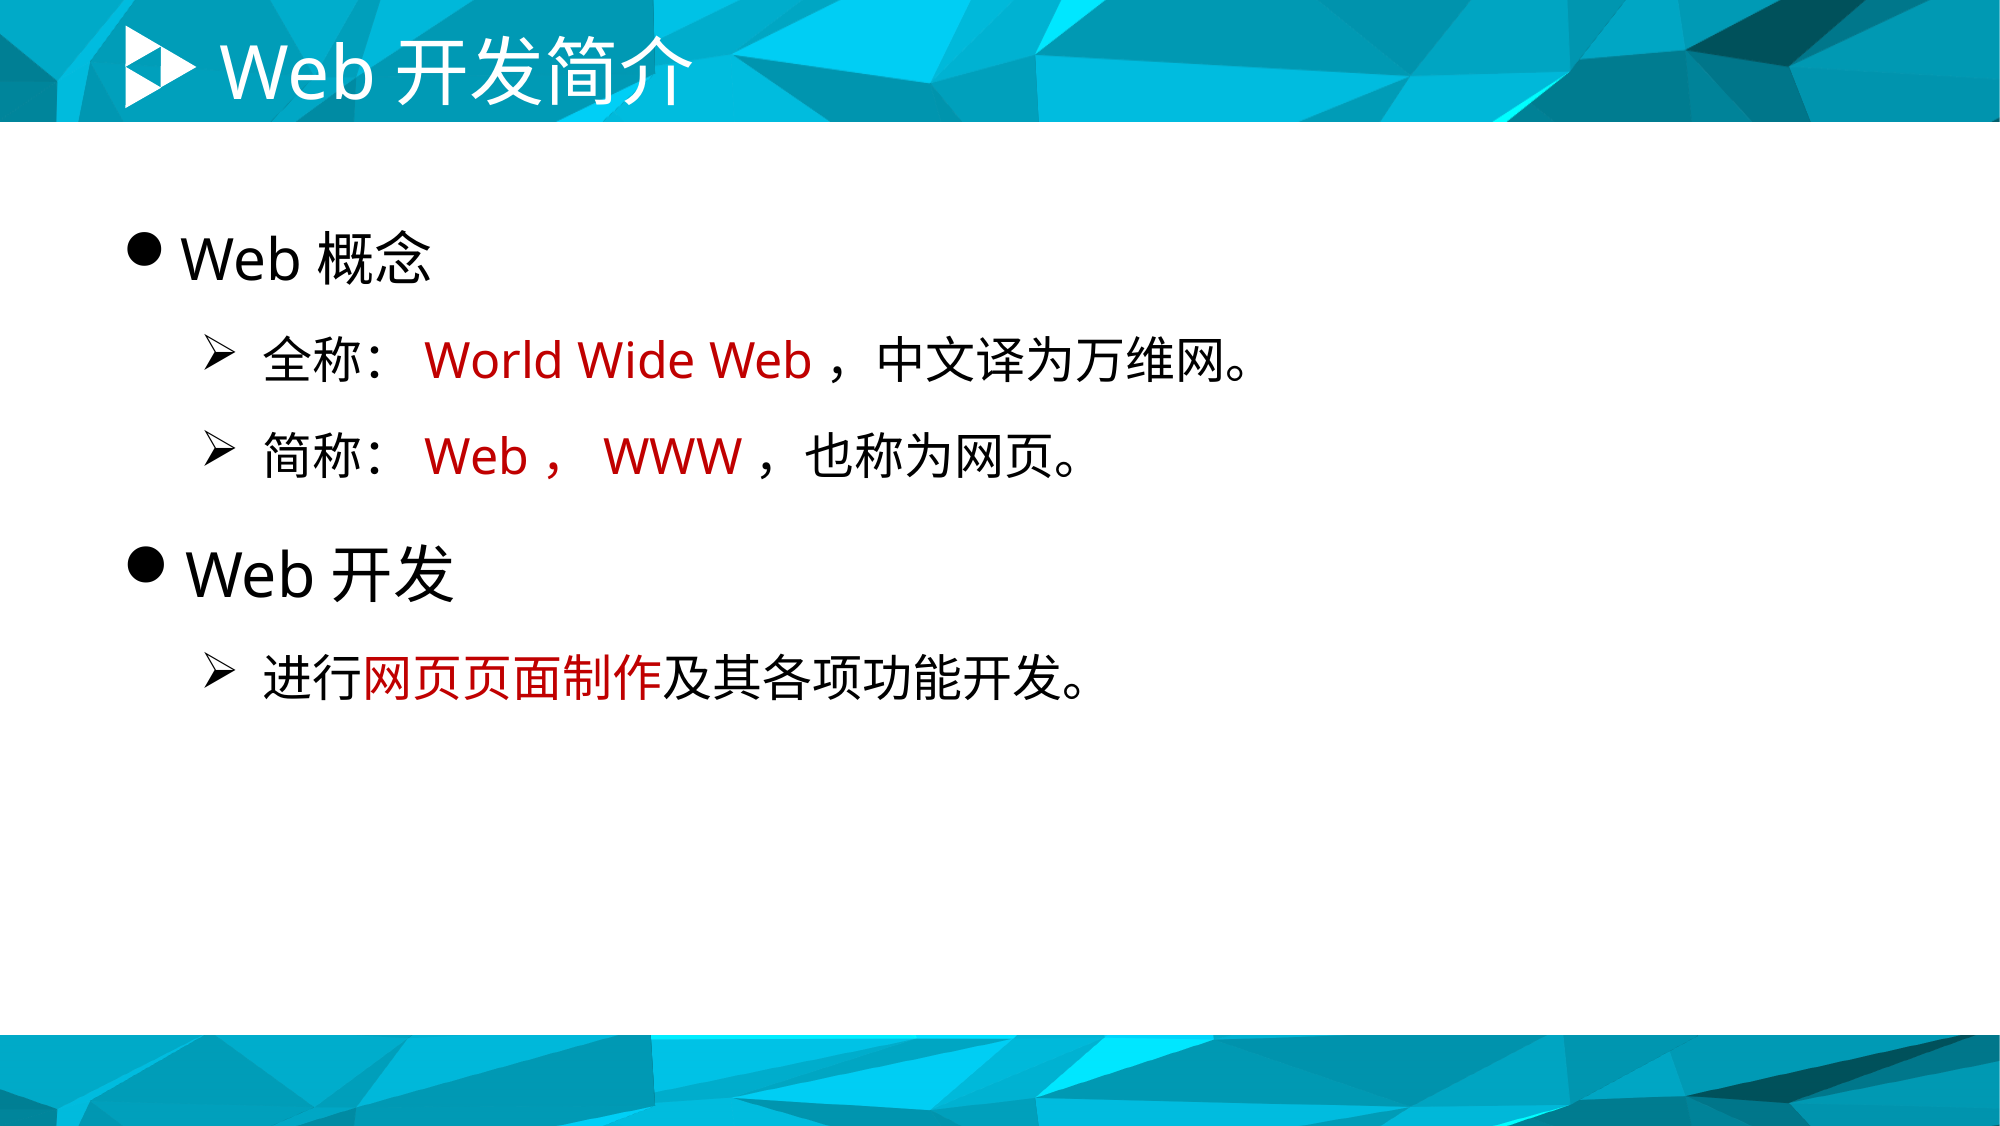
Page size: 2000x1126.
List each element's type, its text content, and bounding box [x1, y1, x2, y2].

picture [0, 0, 2000, 122]
picture [0, 1035, 2000, 1126]
title Web开发简介 [201, 24, 1927, 127]
list Web概念 全称：World Wide Web，中文译为万维网。 简称：Web，WWW，也称为网页。 Web开发 进行网页页面制作及其各项功能开发。 [104, 178, 1927, 978]
